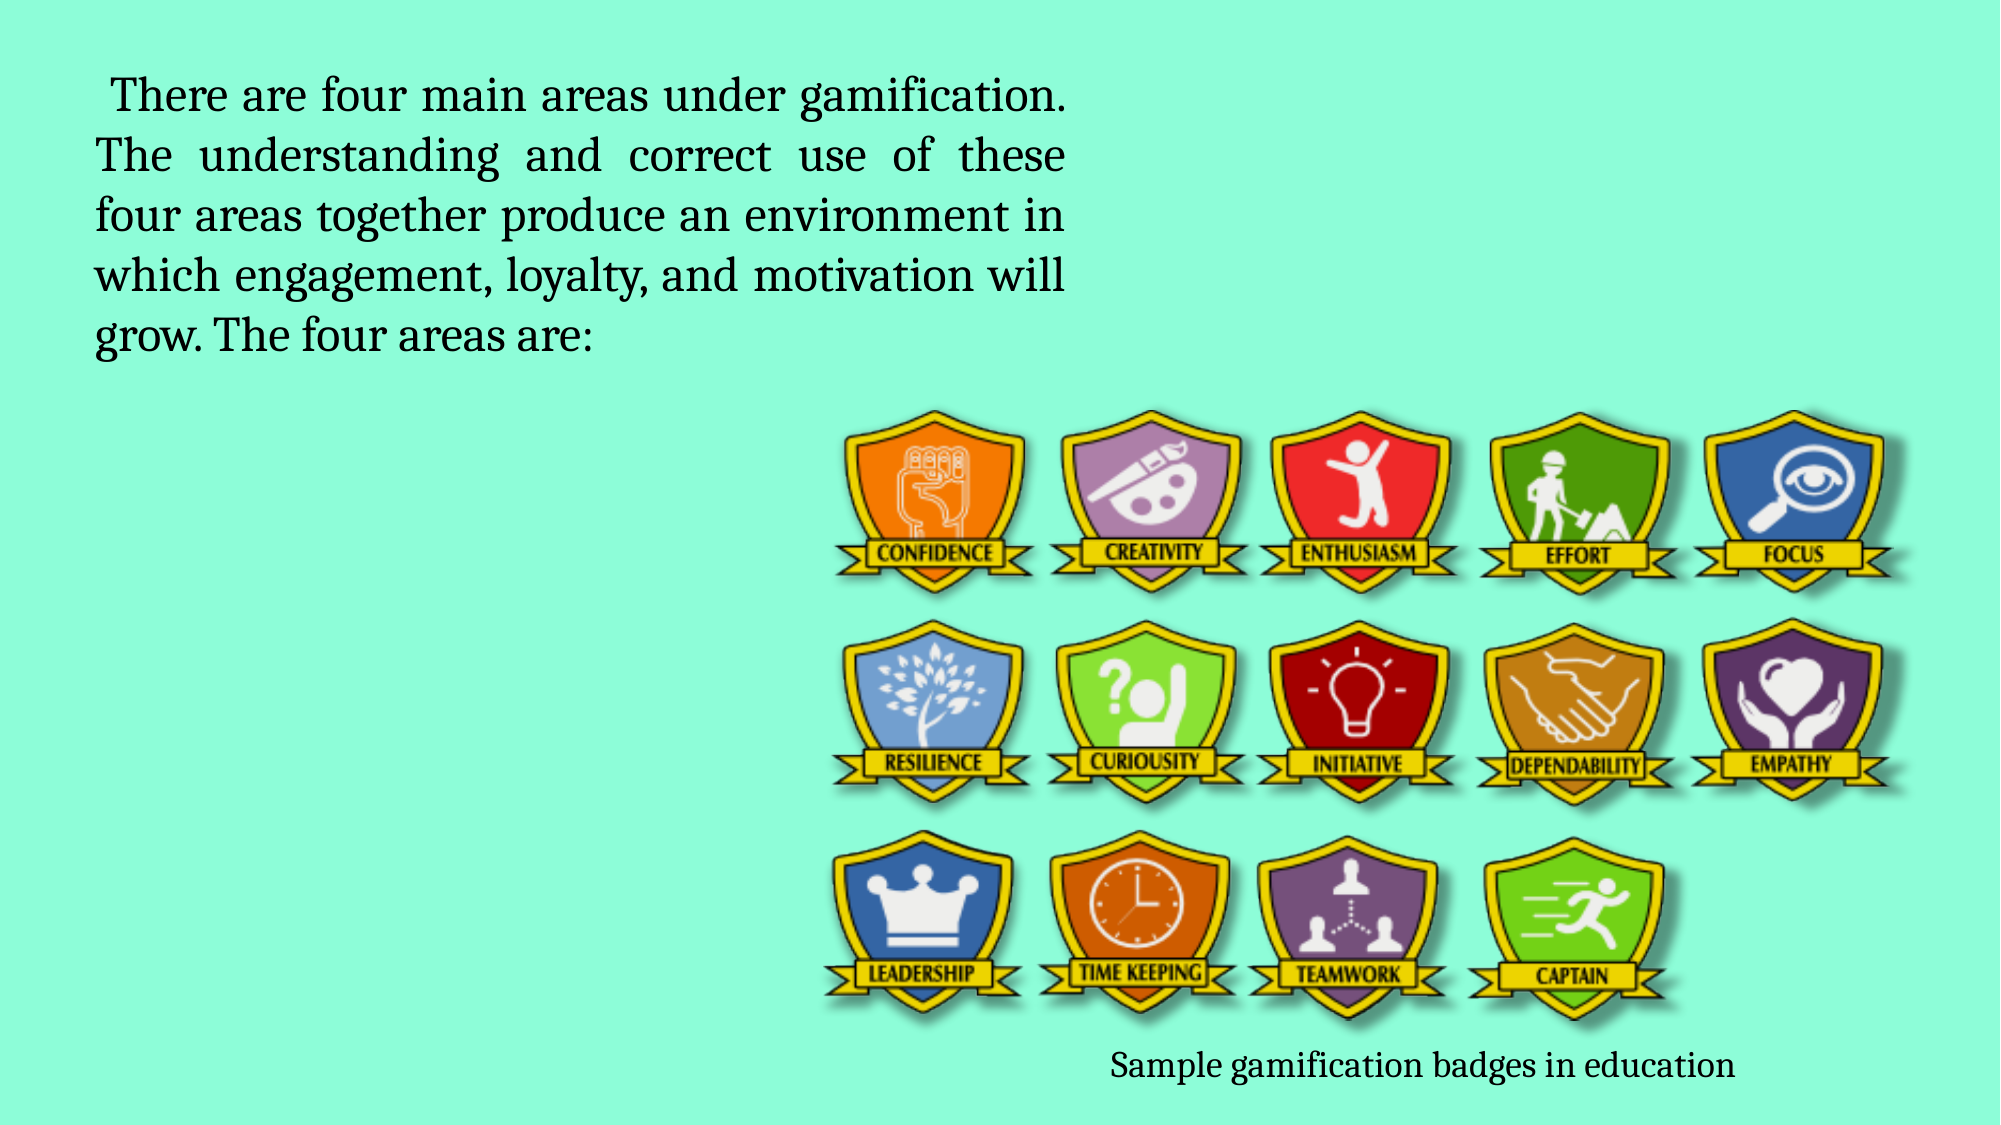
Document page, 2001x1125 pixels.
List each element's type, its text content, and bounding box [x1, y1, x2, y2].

text_box There are four main areas under gamification. The understanding and correct use of these four areas together produce an environment in which engagement, loyalty, and motivation will grow. The four areas are: [80, 53, 1081, 369]
picture [823, 410, 1894, 1021]
text_box Sample gamification badges in education [965, 1025, 1752, 1092]
